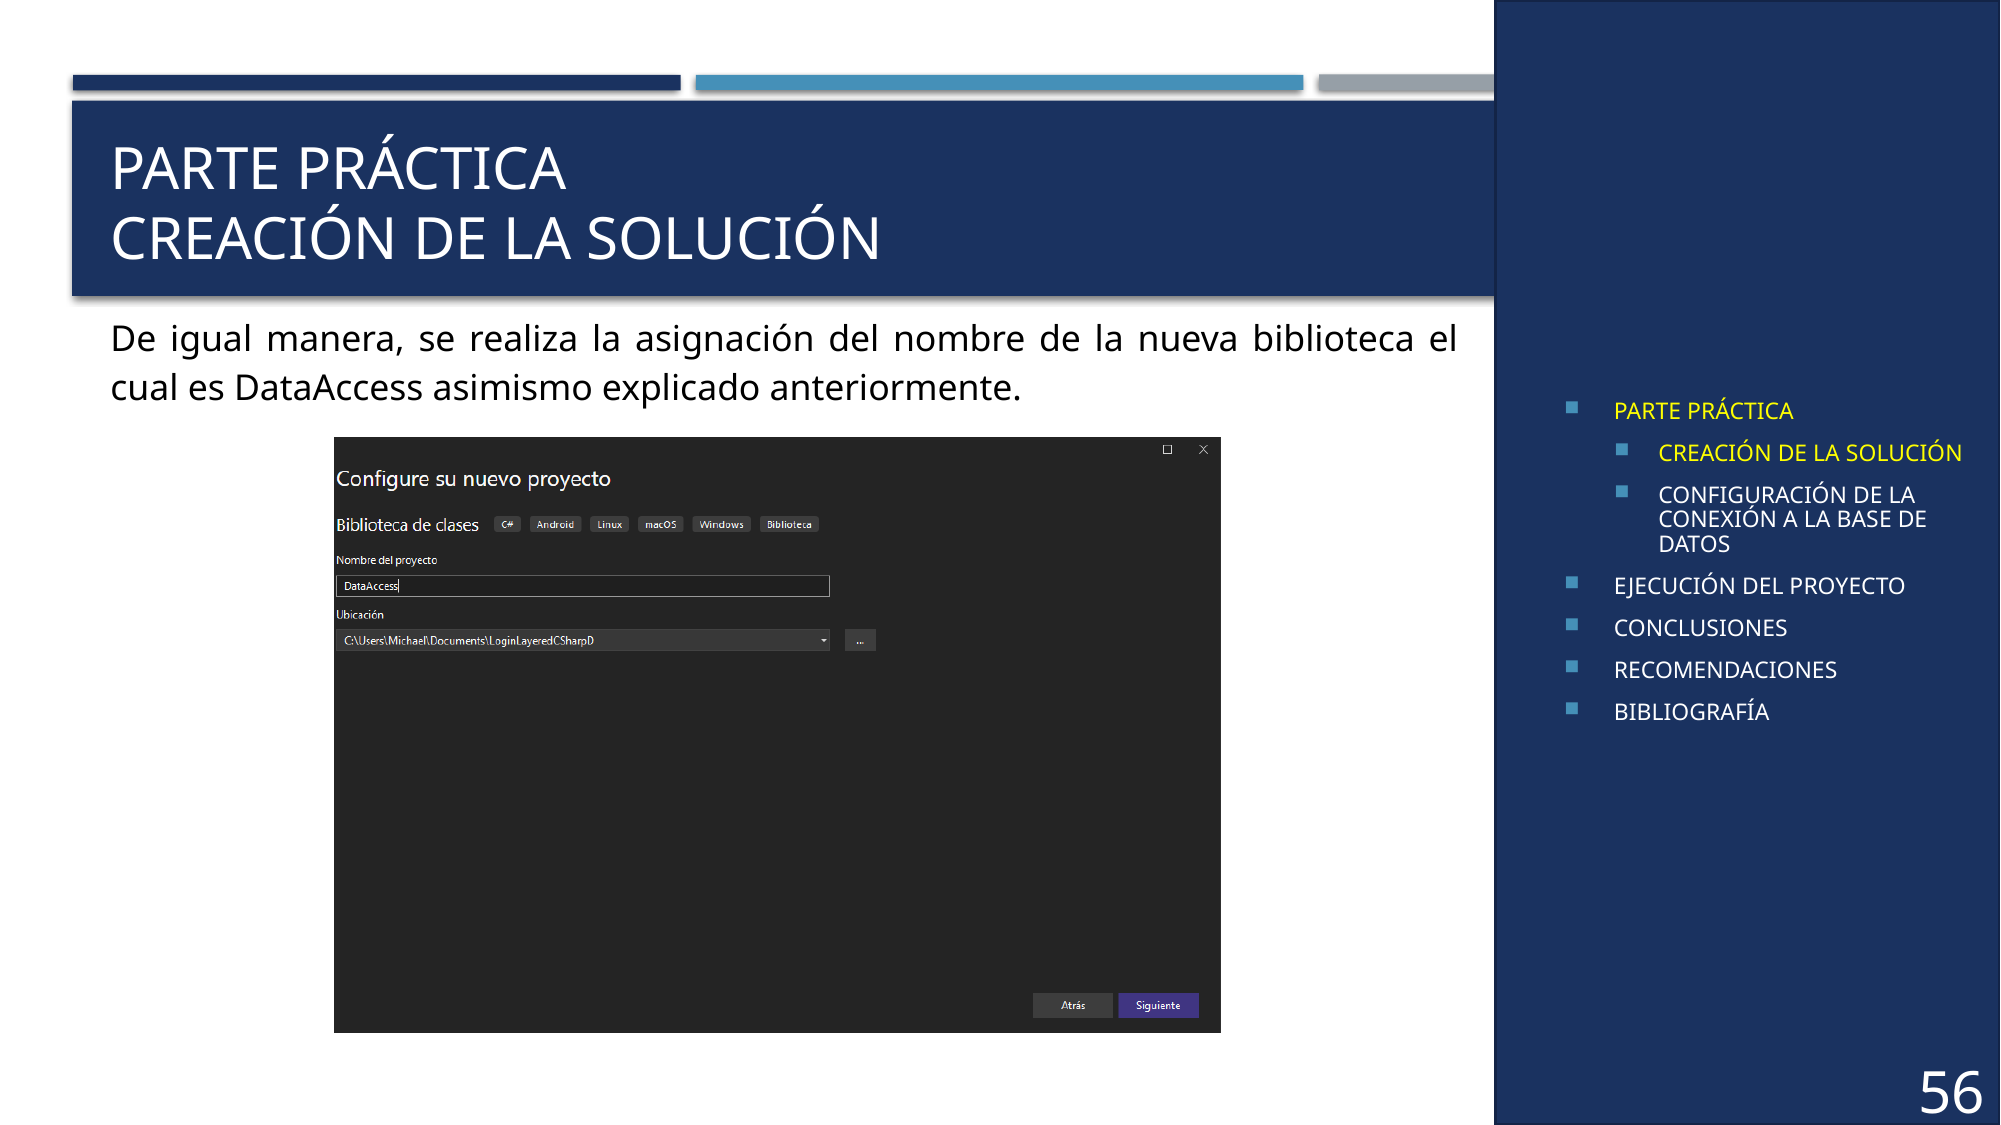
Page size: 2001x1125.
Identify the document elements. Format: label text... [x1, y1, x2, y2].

title Parte práctica CREACIÓN DE LA SOLUCIÓN [95, 112, 1494, 279]
picture [333, 437, 1221, 1033]
list De igual manera, se realiza la asignación del nombre de la nueva biblioteca el cual es DataAccess asimismo explicado anteriormente. [95, 301, 1475, 416]
text_box PARTE PRÁCTICA CREACIÓN DE LA SOLUCIÓN CONFIGURACIÓN DE LA CONEXIÓN A LA BASE DE DATOS EJECUCIÓN DEL PROYECTO CONCLUSIONES RECOMENDACIONES BIBLIOGRAFÍA [1494, 0, 2000, 1125]
slide_number 56 [1827, 1065, 2000, 1125]
